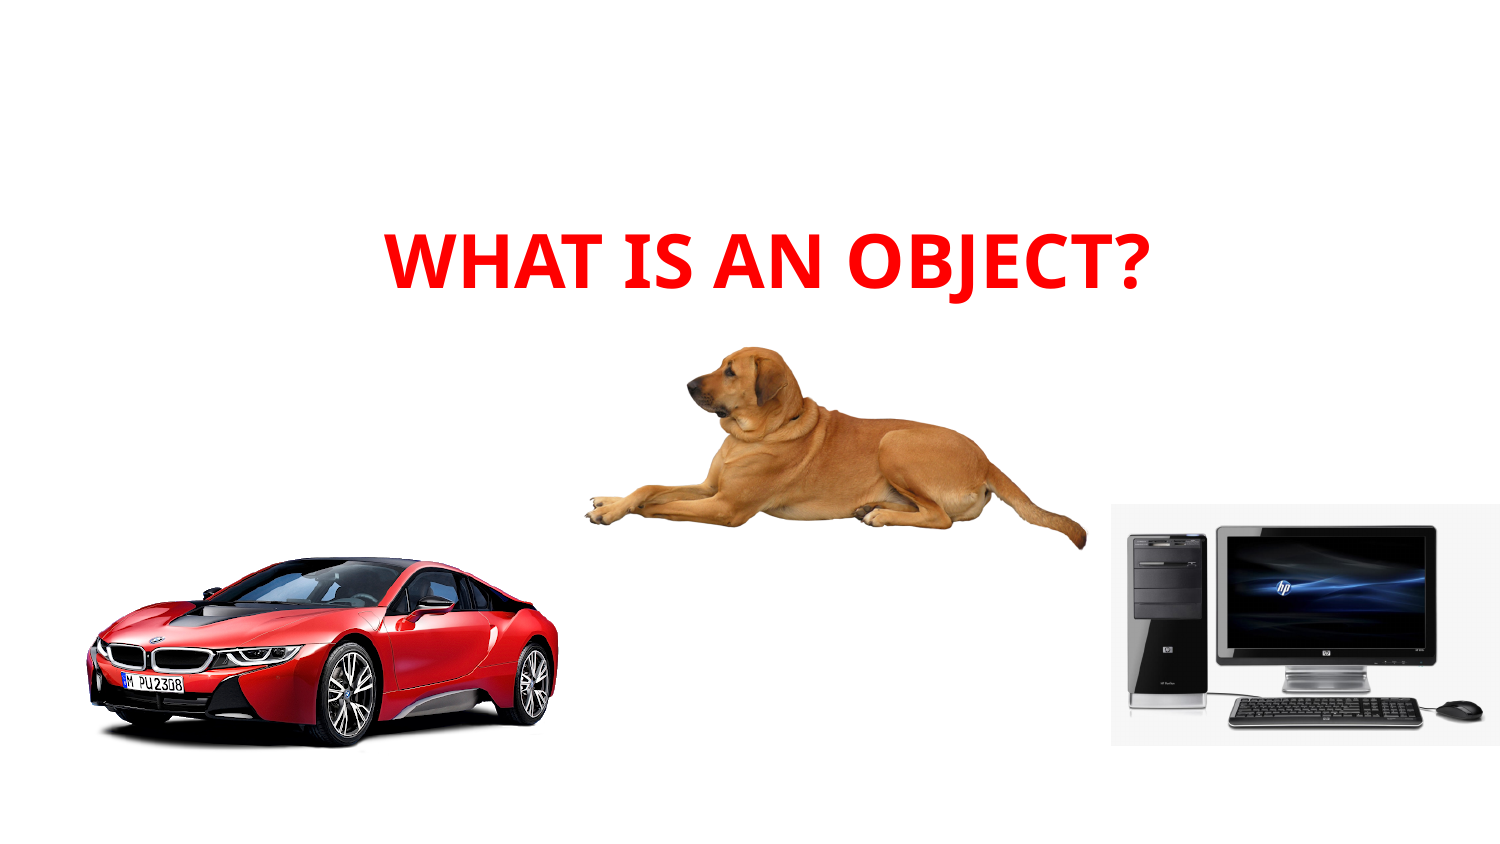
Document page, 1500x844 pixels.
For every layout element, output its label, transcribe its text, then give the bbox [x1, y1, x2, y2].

picture [1110, 504, 1500, 747]
picture [82, 513, 561, 794]
picture [577, 334, 1094, 559]
title WHAT IS AN OBJECT? [69, 153, 1468, 365]
